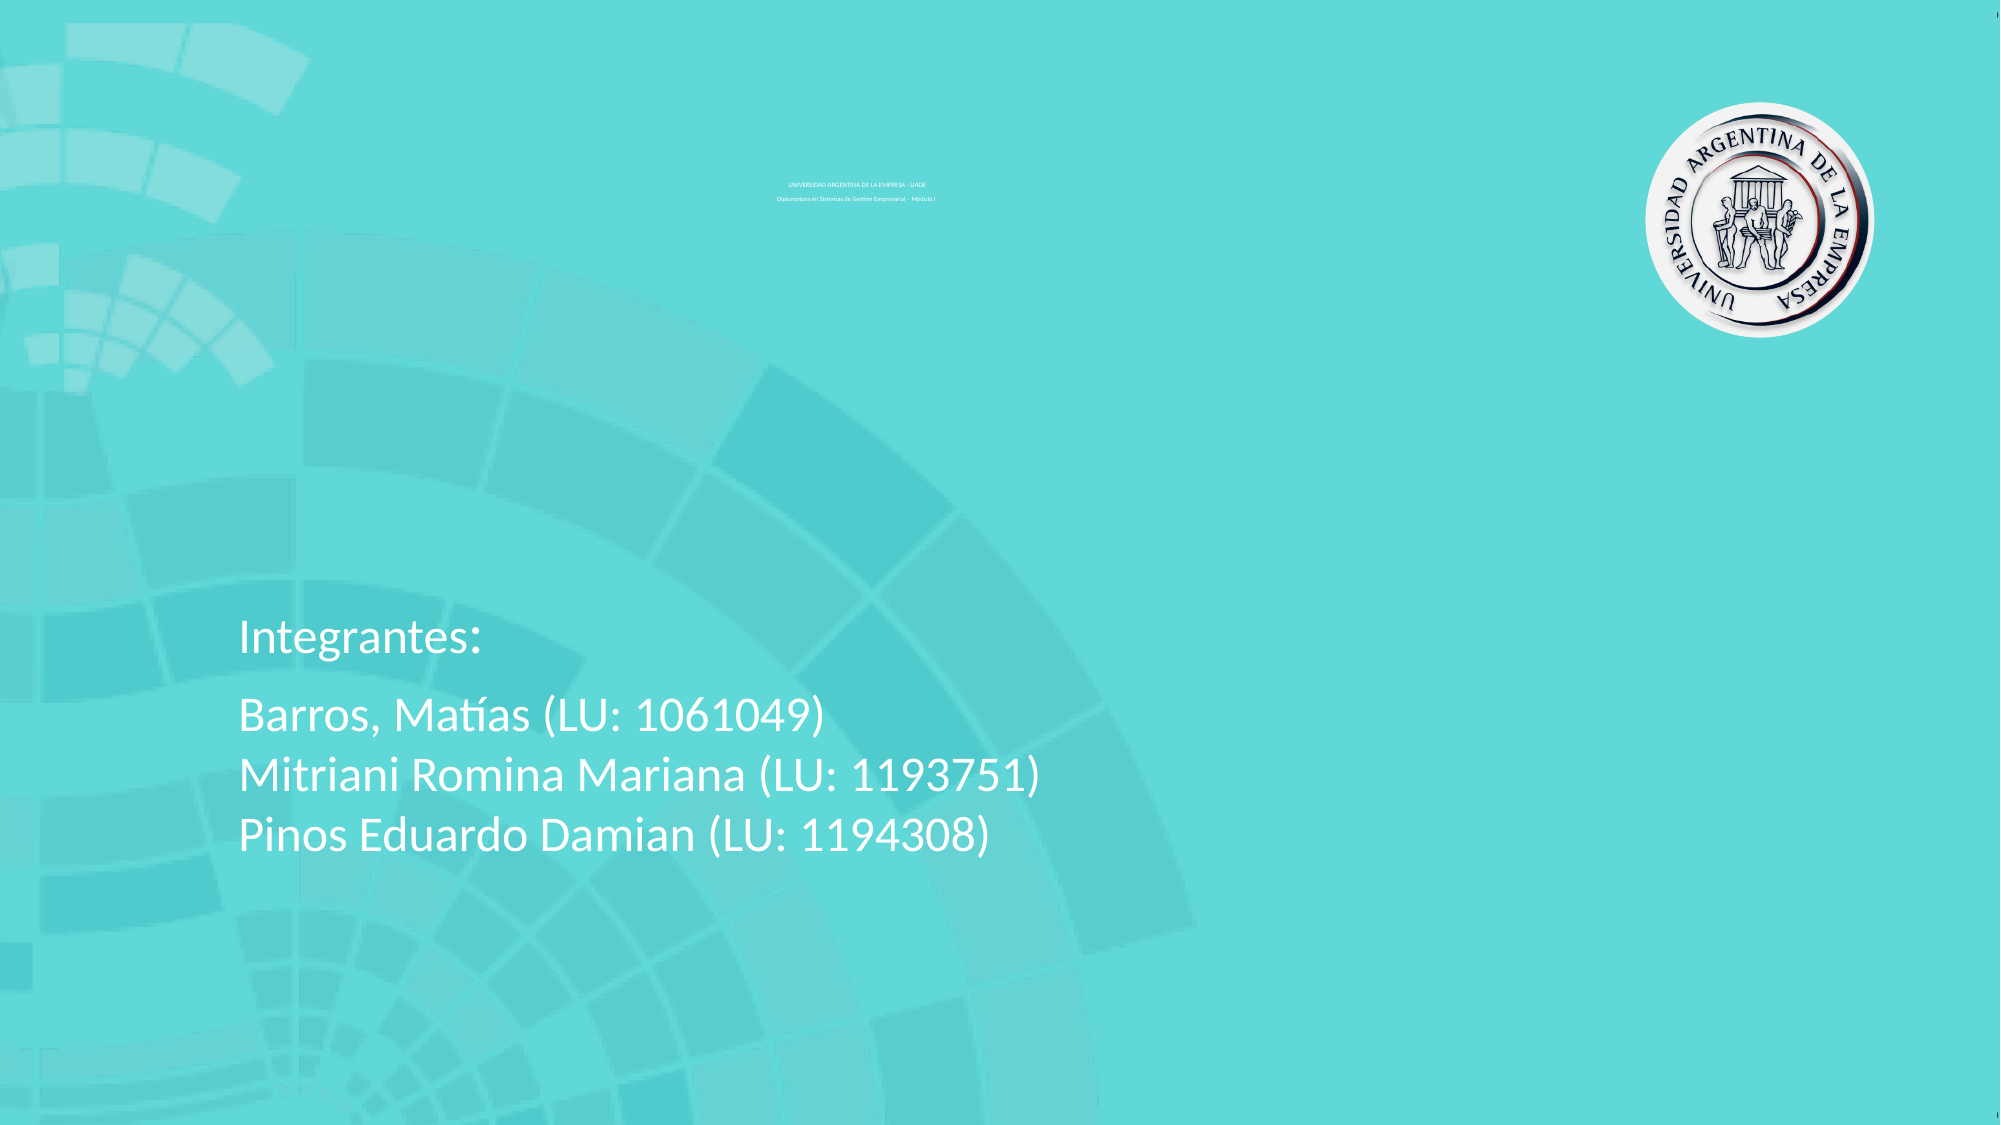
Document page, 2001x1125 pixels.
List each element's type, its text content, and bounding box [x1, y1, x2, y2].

picture [0, 24, 1998, 1125]
title UNIVERSIDAD ARGENTINA DE LA EMPRESA - UADE Diplomatura en Sistemas de Gestión Empresarial – Módulo I [69, 151, 1645, 220]
text_box Barros, Matías (LU: 1061049) Mitriani Romina Mariana (LU: 1193751) Pinos Eduardo Damian (LU: 1194308) [223, 673, 1242, 869]
text_box Integrantes: [223, 587, 1357, 673]
